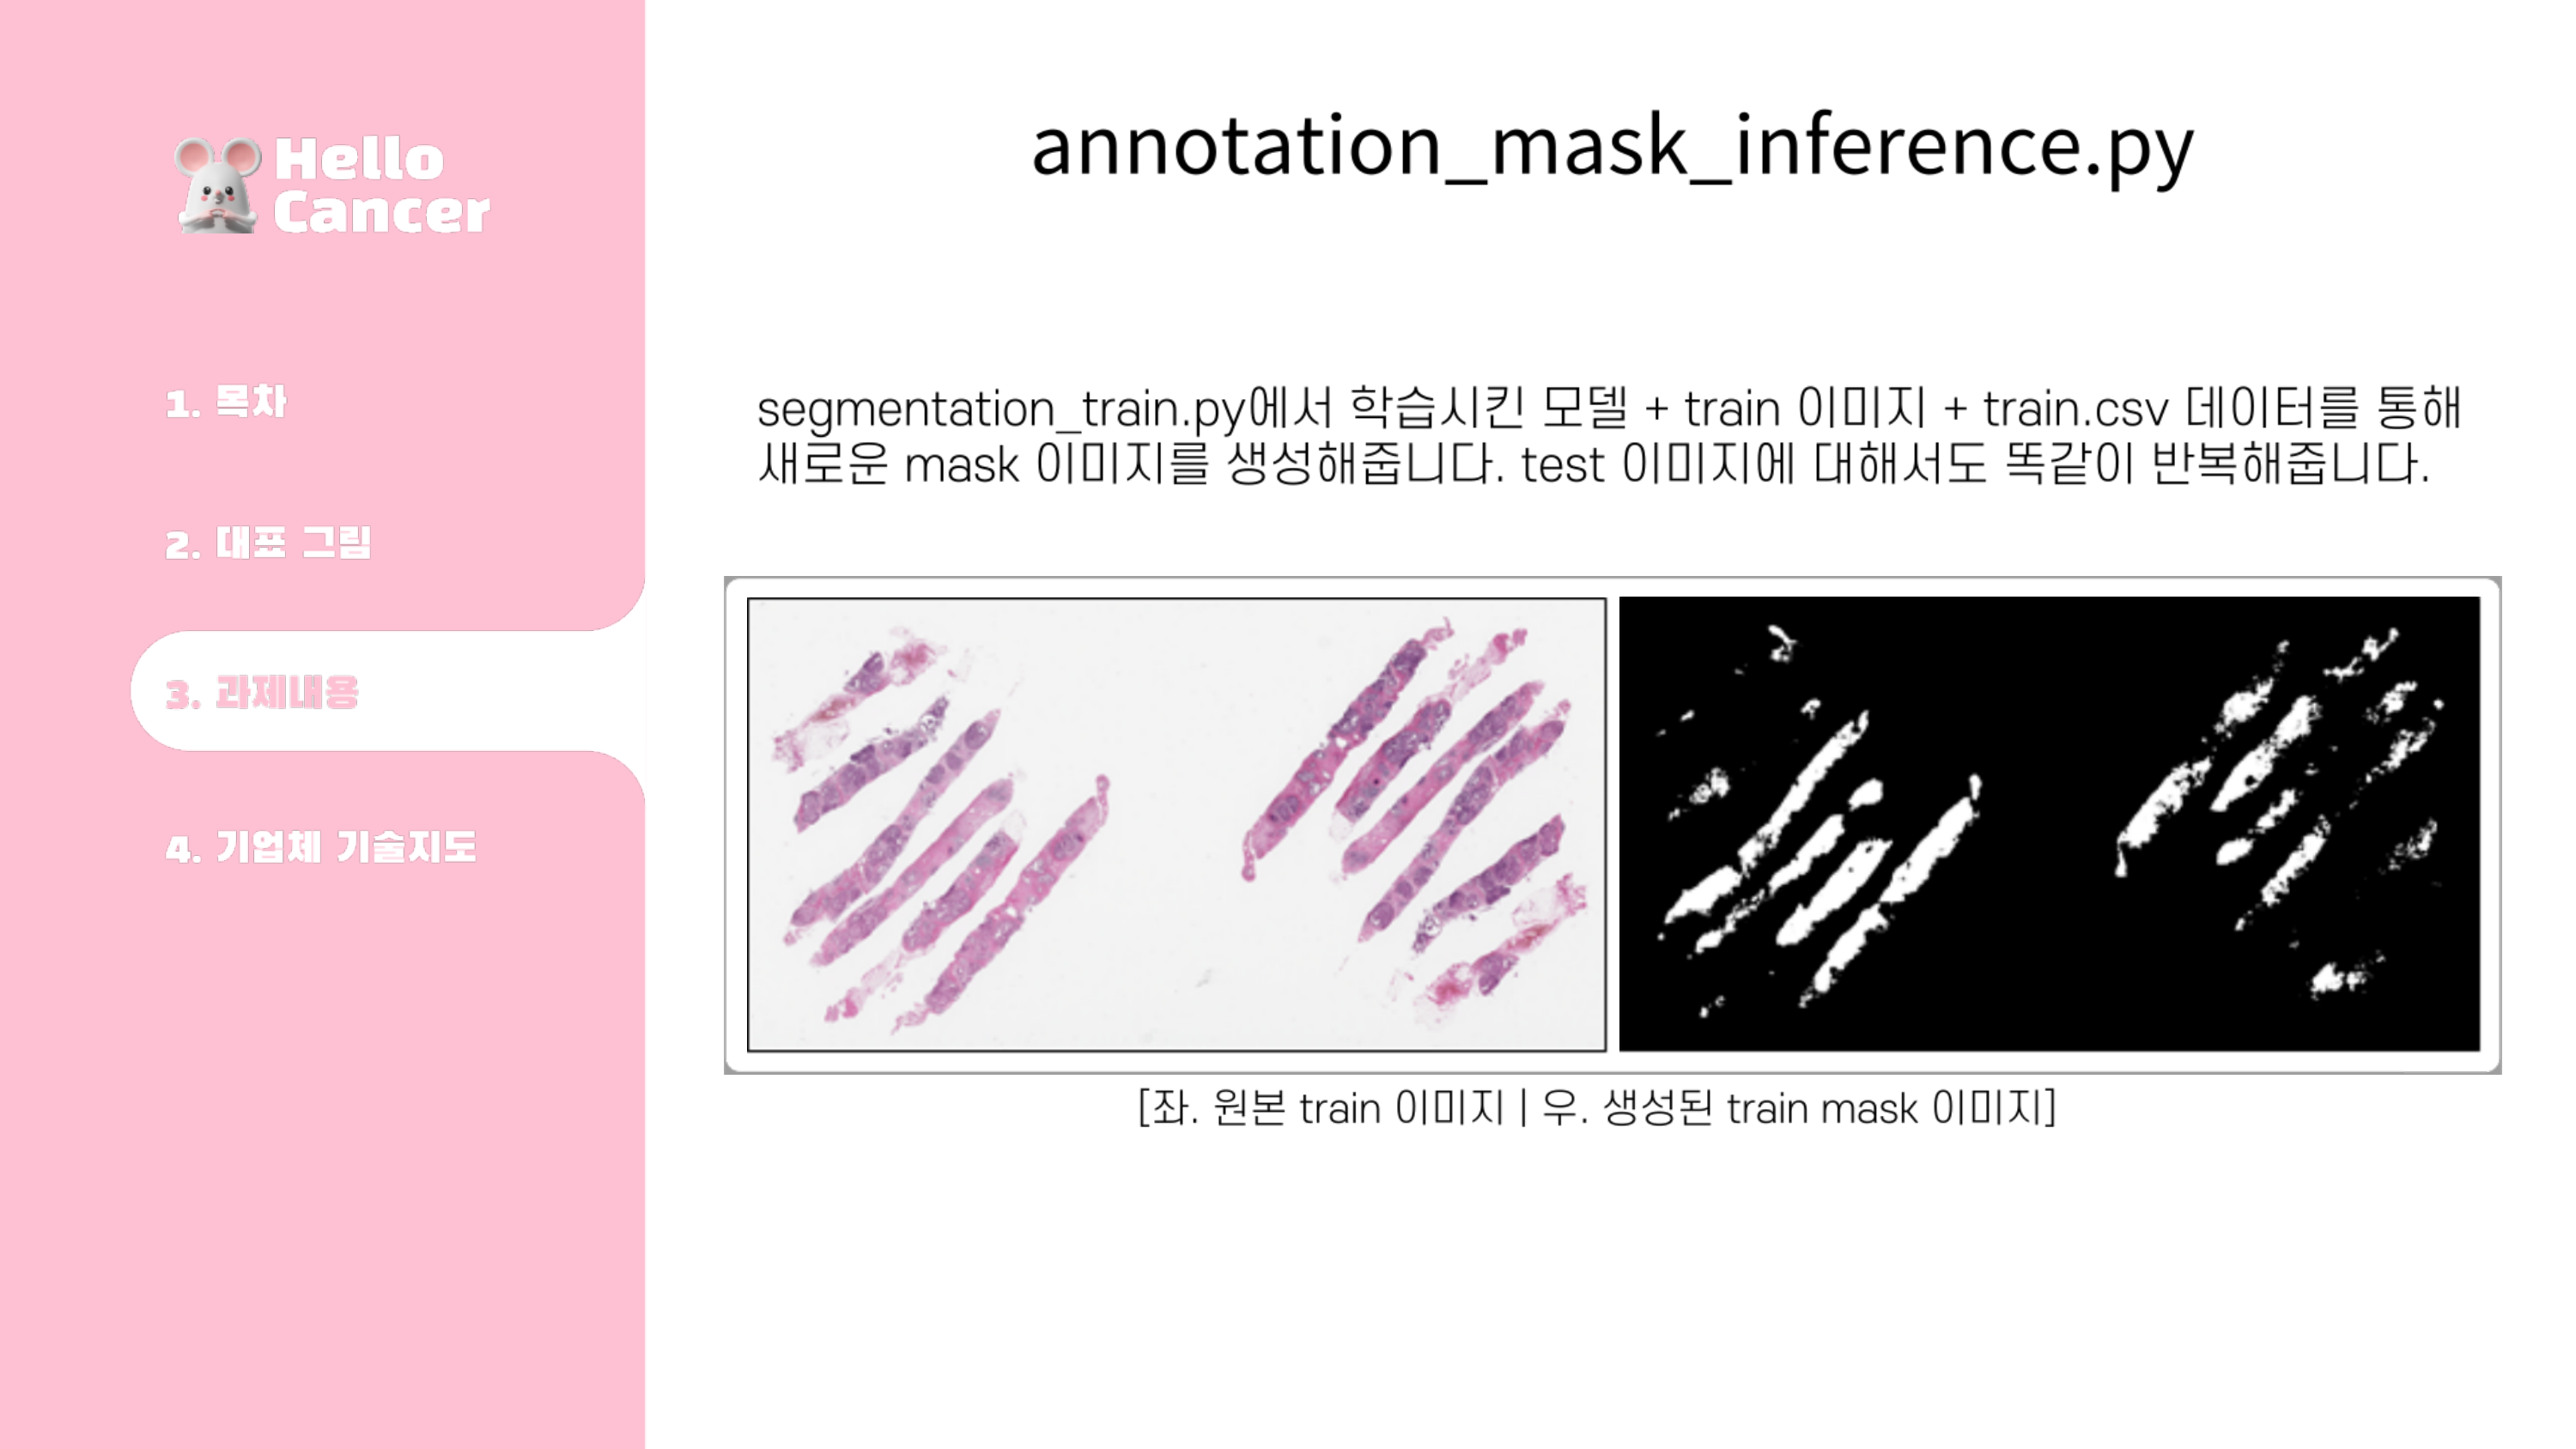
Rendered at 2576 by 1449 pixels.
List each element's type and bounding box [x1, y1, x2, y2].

picture [158, 658, 382, 728]
text_box [173, 125, 510, 253]
picture [635, 74, 2233, 229]
picture [158, 510, 395, 579]
text_box [128, 565, 648, 812]
picture [1053, 1075, 2081, 1146]
picture [750, 367, 2488, 507]
text_box [724, 576, 2502, 1075]
text_box [0, 0, 647, 1449]
picture [158, 367, 310, 437]
picture [158, 814, 499, 901]
